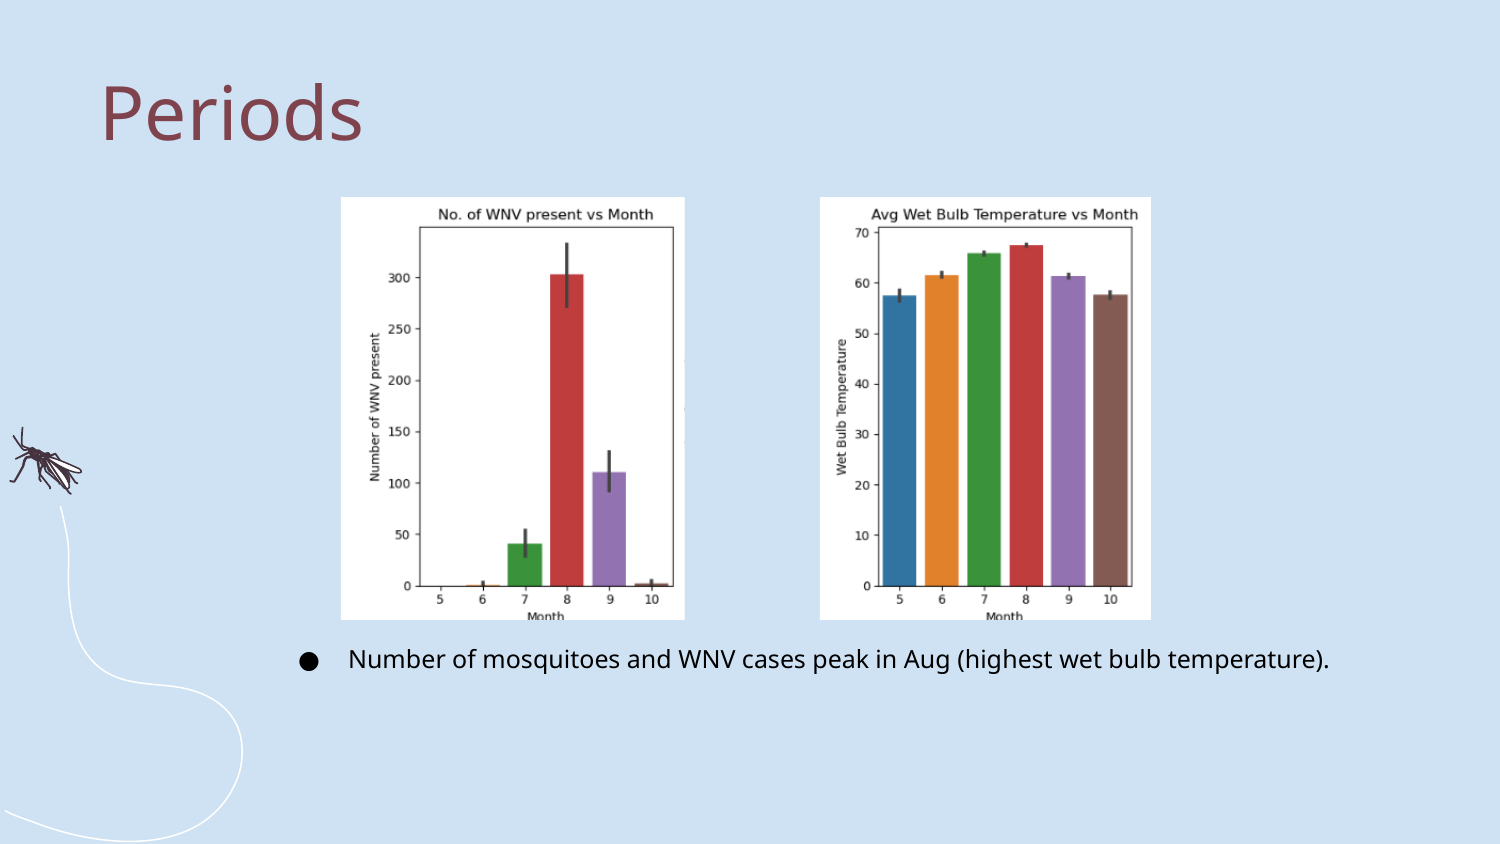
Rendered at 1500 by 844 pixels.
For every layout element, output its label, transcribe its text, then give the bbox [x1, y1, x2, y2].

picture [819, 196, 1152, 620]
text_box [9, 427, 85, 495]
title Periods [84, 50, 712, 145]
picture [340, 196, 685, 620]
text_box Number of mosquitoes and WNV cases peak in Aug (highest wet bulb temperature). [258, 628, 1372, 689]
